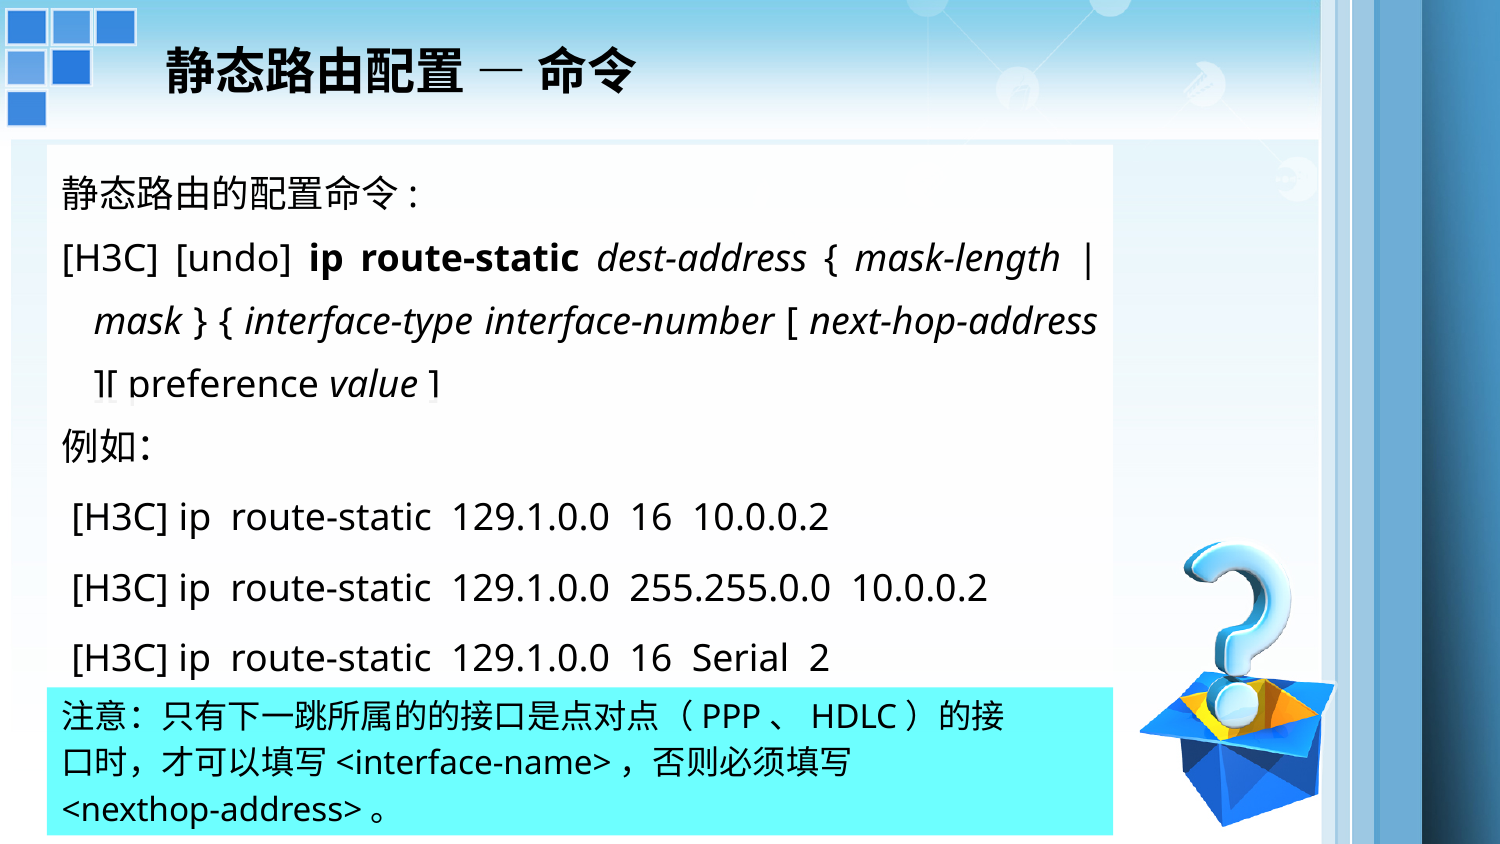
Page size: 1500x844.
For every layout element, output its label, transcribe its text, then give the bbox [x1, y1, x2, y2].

text_box [H3C] [undo] ip route-static dest-address { mask-length | mask } { interface-type interface-number [ next-hop-address ][ preference value ] [46, 223, 1114, 397]
picture [0, 0, 1500, 844]
title 静态路由配置 — 命令 [150, 31, 950, 108]
text_box 注意：只有下一跳所属的的接口是点对点（PPP、HDLC）的接 口时，才可以填写<interface-name>，否则必须填写 <nexthop-address>。 [46, 687, 1114, 836]
text_box 例如： [H3C] ip route-static 129.1.0.0 16 10.0.0.2 [H3C] ip route-static 129.1.0.0 255.255.0.0 10.0.0.2 [H3C] ip route-static 129.1.0.0 16 Serial 2 [46, 397, 1114, 687]
text_box 静态路由的配置命令: [46, 144, 1114, 223]
